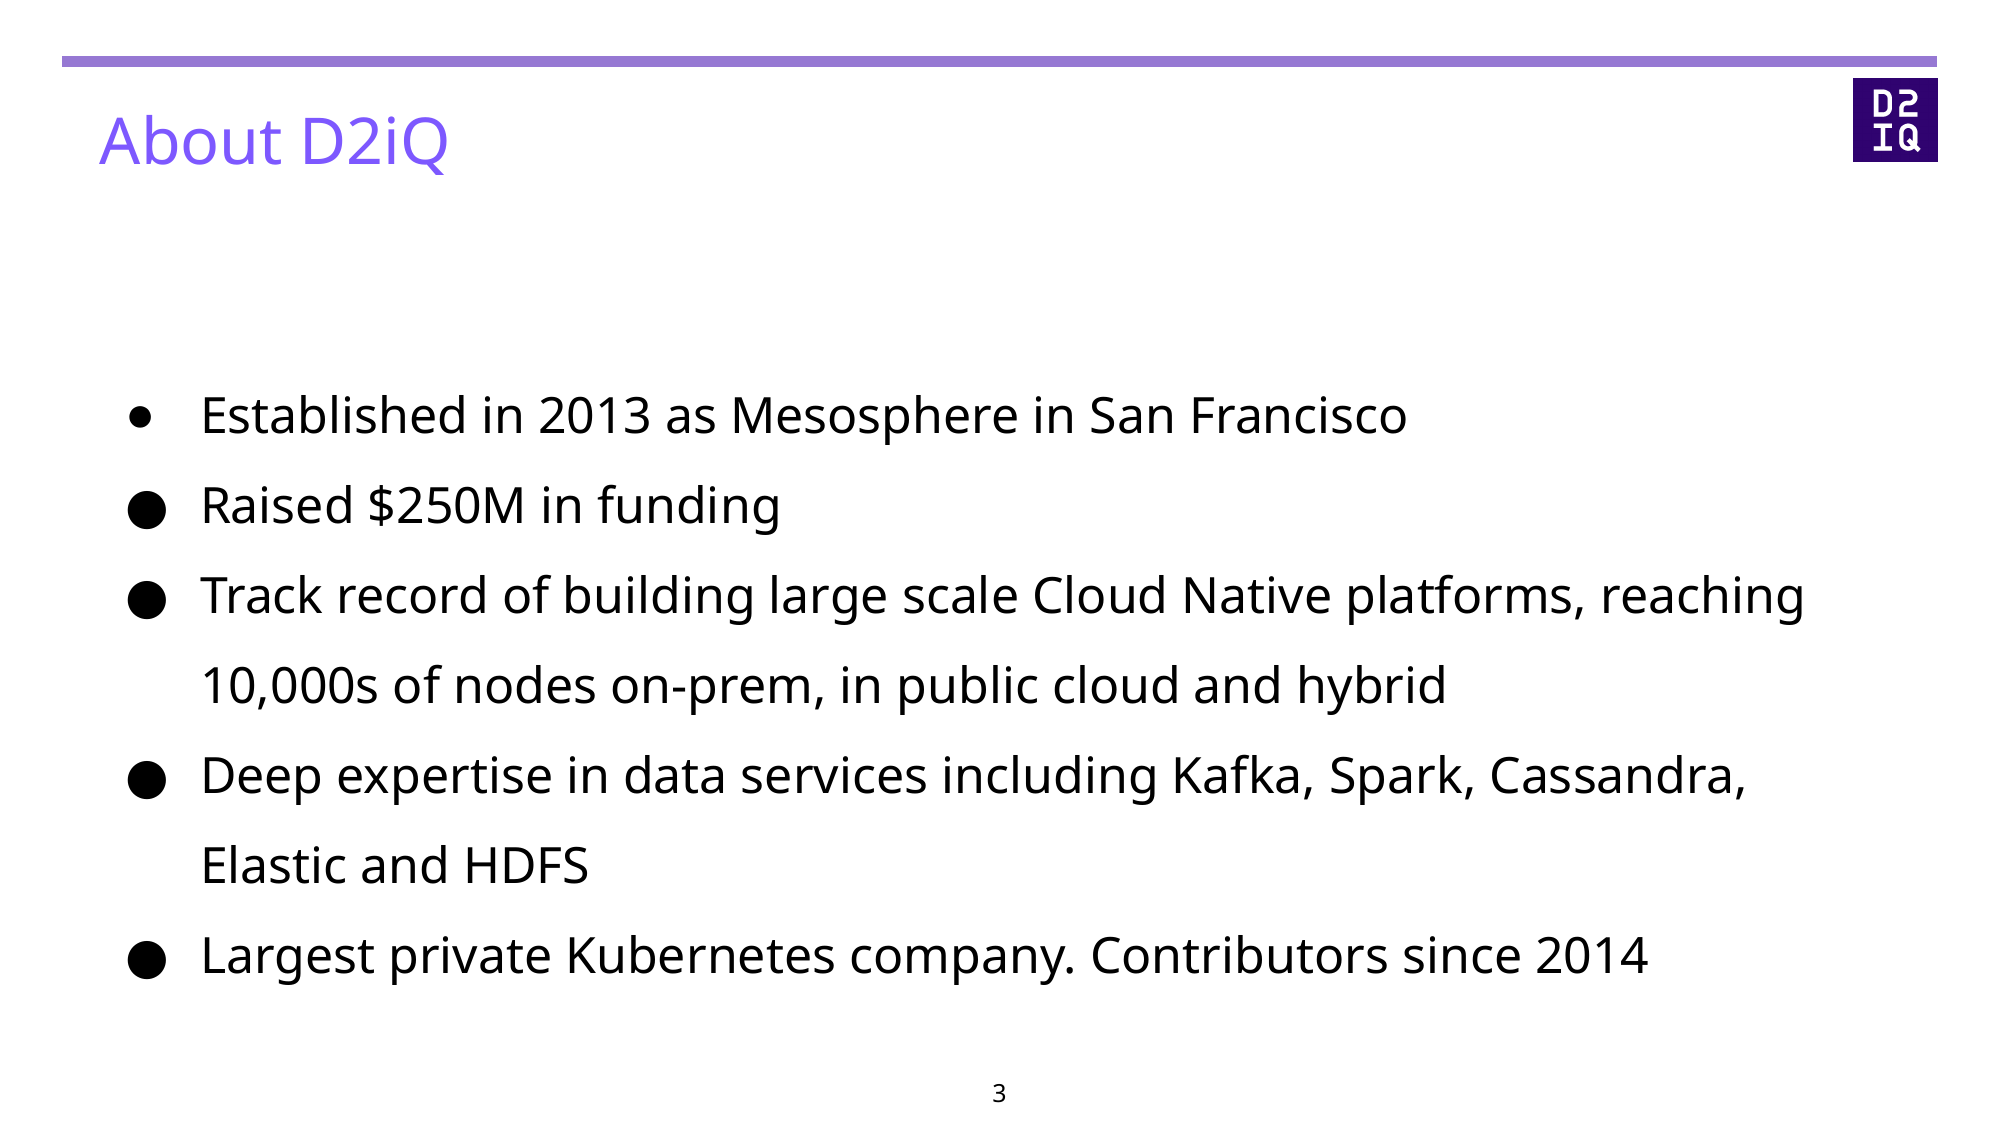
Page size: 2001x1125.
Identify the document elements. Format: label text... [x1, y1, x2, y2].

title About D2iQ [99, 99, 1130, 246]
picture [1853, 78, 1938, 162]
list Established in 2013 as Mesosphere in San Francisco Raised $250M in funding Track record of building large scale Cloud Native platforms, reaching 10,000s of nodes on-prem, in public cloud and hybrid Deep expertise in data services including Kafka, Spark, Cassandra, Elastic and HDFS Largest private Kubernetes company. Contributors since 2014 [99, 312, 1900, 1026]
slide_number ‹#› [980, 1072, 1019, 1111]
